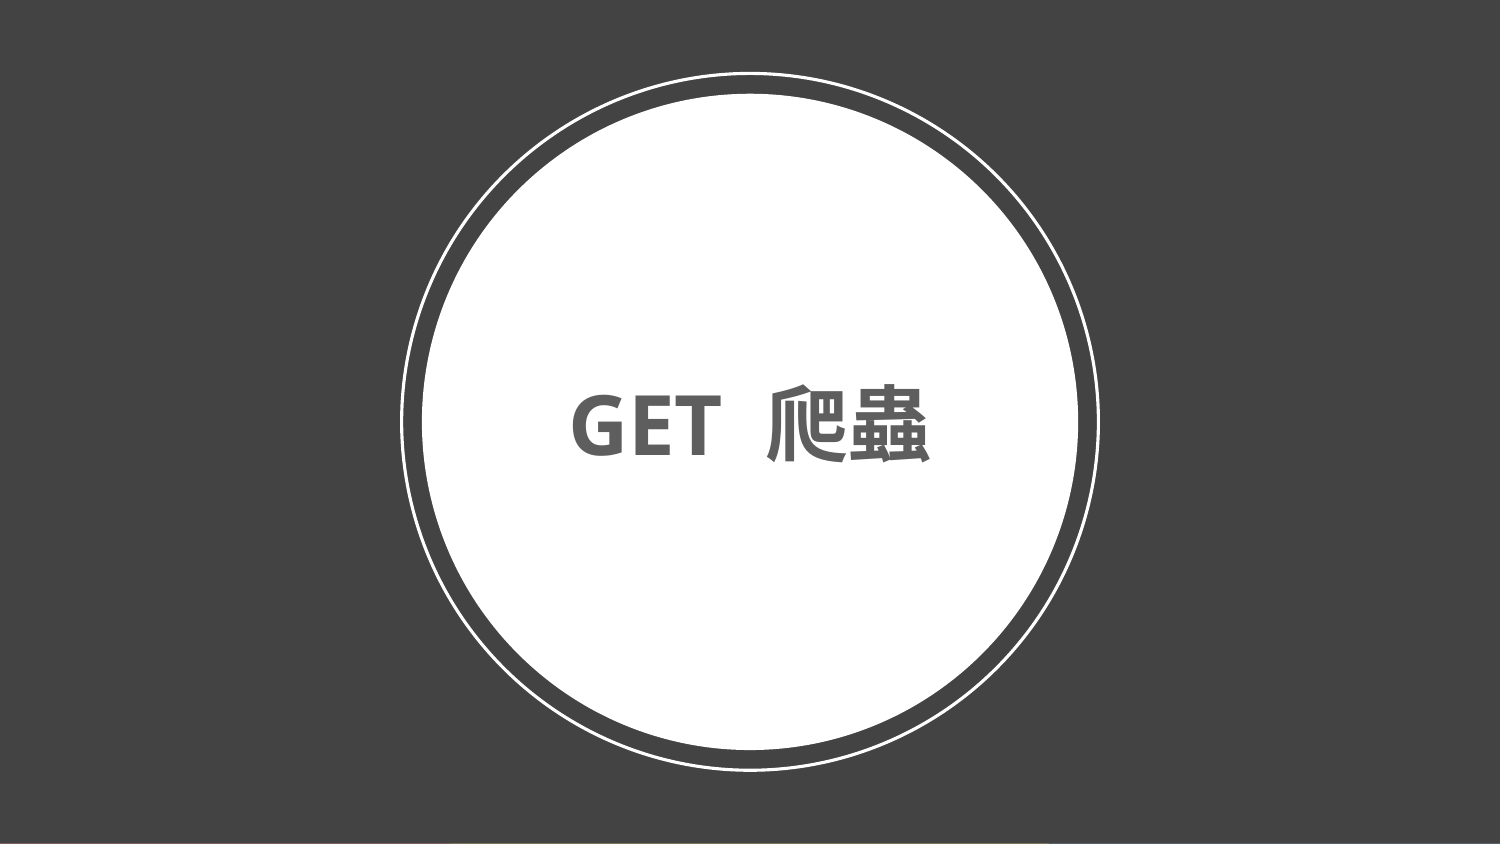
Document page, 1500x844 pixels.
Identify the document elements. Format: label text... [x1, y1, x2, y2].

title GET 爬蟲 [495, 272, 1005, 572]
